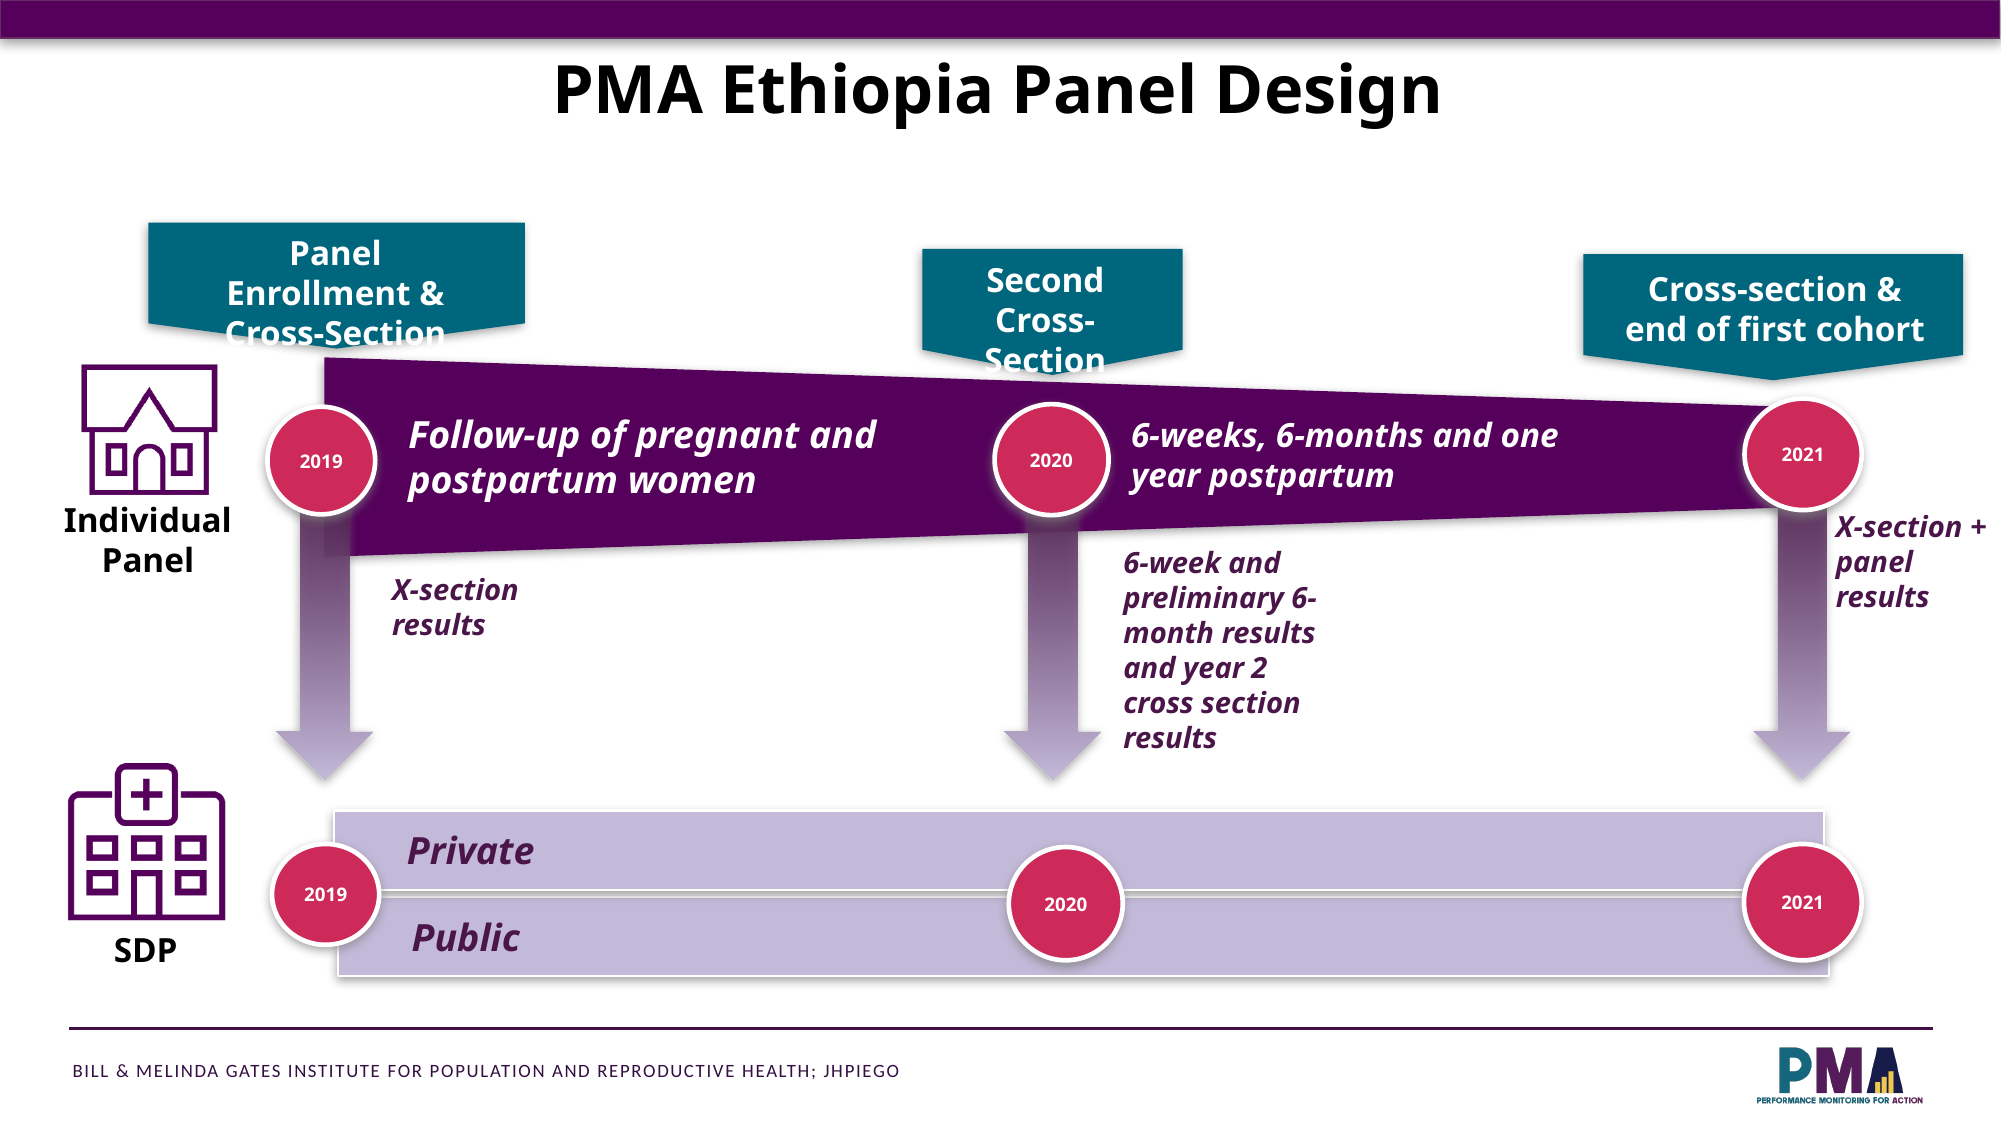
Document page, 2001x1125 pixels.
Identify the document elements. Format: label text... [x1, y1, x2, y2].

text_box Follow-up of pregnant and postpartum women [393, 403, 972, 509]
text_box Cross-section & end of first cohort [1597, 260, 1952, 356]
text_box [1582, 253, 1965, 382]
text_box [1752, 515, 1852, 781]
text_box Individual Panel [44, 491, 253, 587]
text_box Panel Enrollment & Cross-Section [185, 225, 486, 360]
text_box 2020 [1007, 845, 1124, 962]
text_box [323, 360, 1767, 557]
text_box 2021 [1742, 842, 1863, 962]
text_box 2020 [993, 403, 1110, 517]
text_box Public [337, 902, 1830, 977]
text_box 6-week and preliminary 6-month results and year 2 cross section results [1108, 537, 1356, 762]
text_box [274, 519, 375, 781]
text_box [921, 247, 1184, 354]
text_box 2019 [266, 405, 377, 516]
title PMA Ethiopia Panel Design [59, 39, 1936, 161]
picture [61, 757, 231, 926]
text_box Private [333, 809, 1825, 891]
text_box 2019 [270, 842, 381, 946]
text_box 2021 [1743, 397, 1863, 512]
text_box 6-weeks, 6-months and one year postpartum [1116, 406, 1623, 502]
text_box [1002, 520, 1103, 781]
text_box Second Cross-Section [922, 251, 1169, 386]
text_box X-section + panel results [1834, 501, 2000, 622]
text_box [147, 221, 526, 330]
text_box SDP [41, 922, 250, 977]
picture [1748, 1001, 1933, 1125]
text_box X-section results [377, 564, 541, 649]
picture [76, 360, 223, 499]
